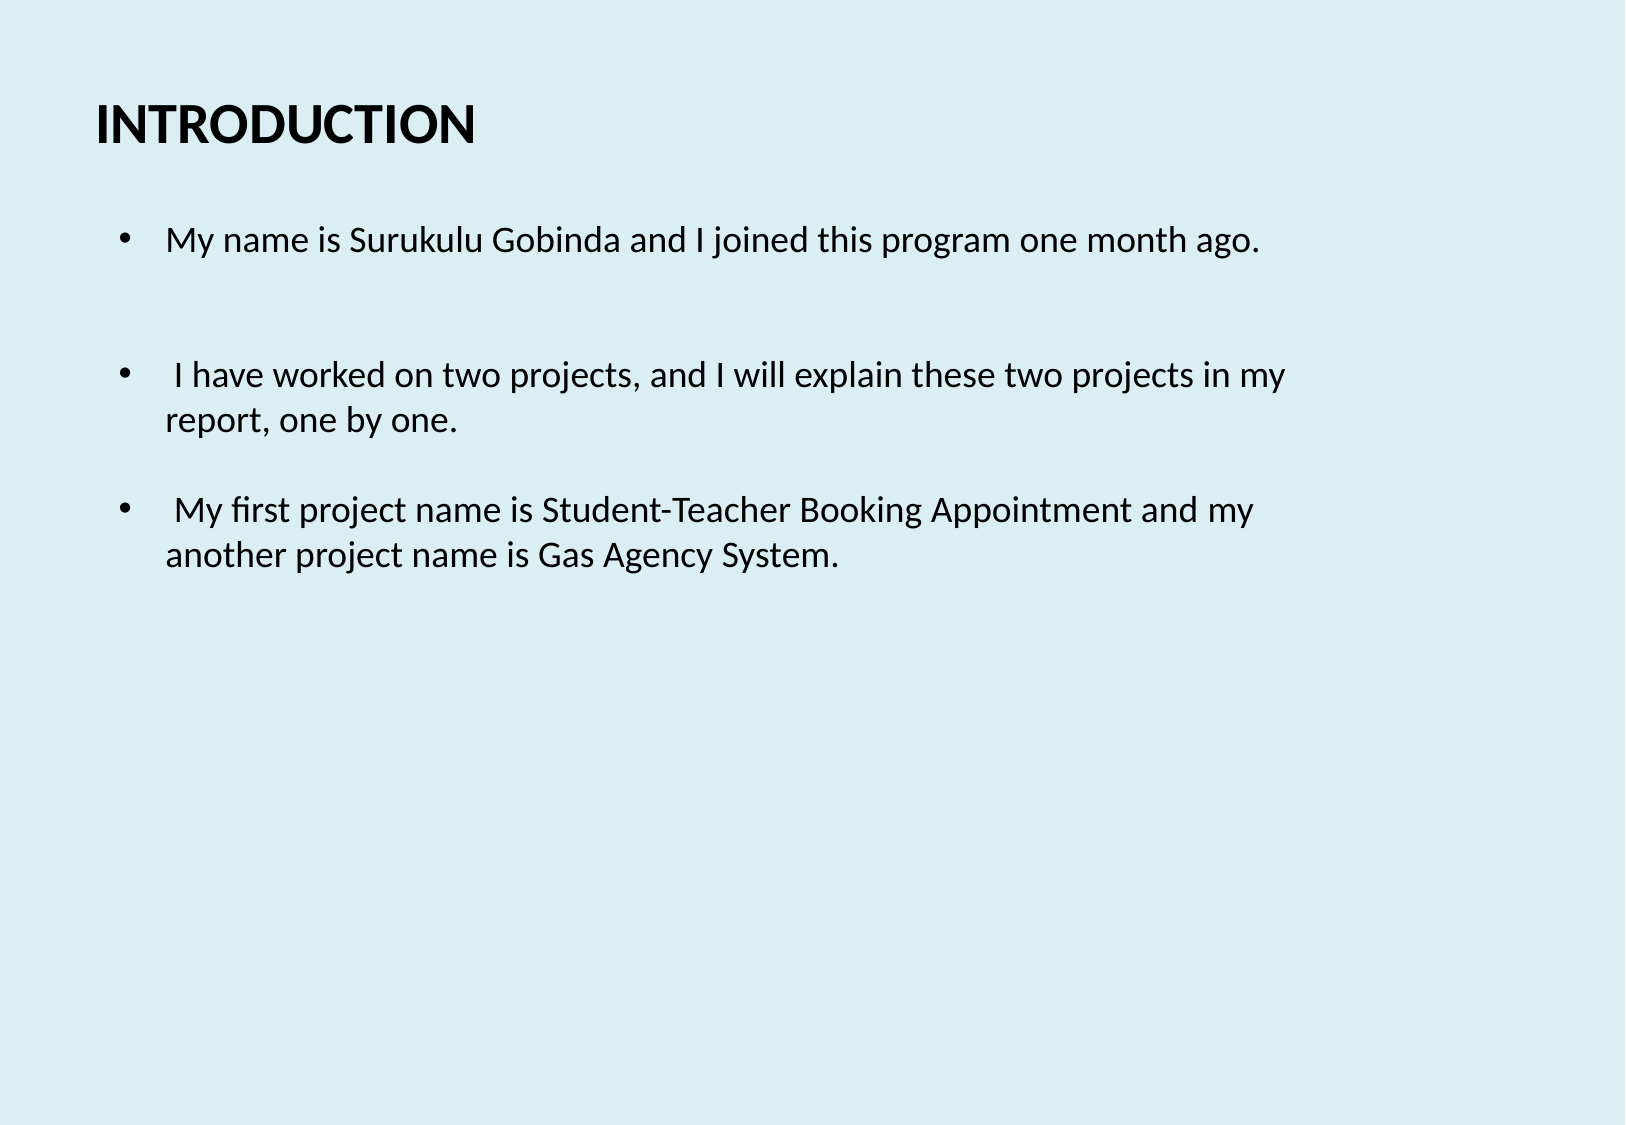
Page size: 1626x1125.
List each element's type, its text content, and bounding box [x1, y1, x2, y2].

text_box My name is Surukulu Gobinda and I joined this program one month ago. I have worked on two projects, and I will explain these two projects in my report, one by one. My first project name is Student-Teacher Booking Appointment and my another project name is Gas Agency System. [103, 208, 1380, 583]
text_box INTRODUCTION [80, 78, 1451, 163]
